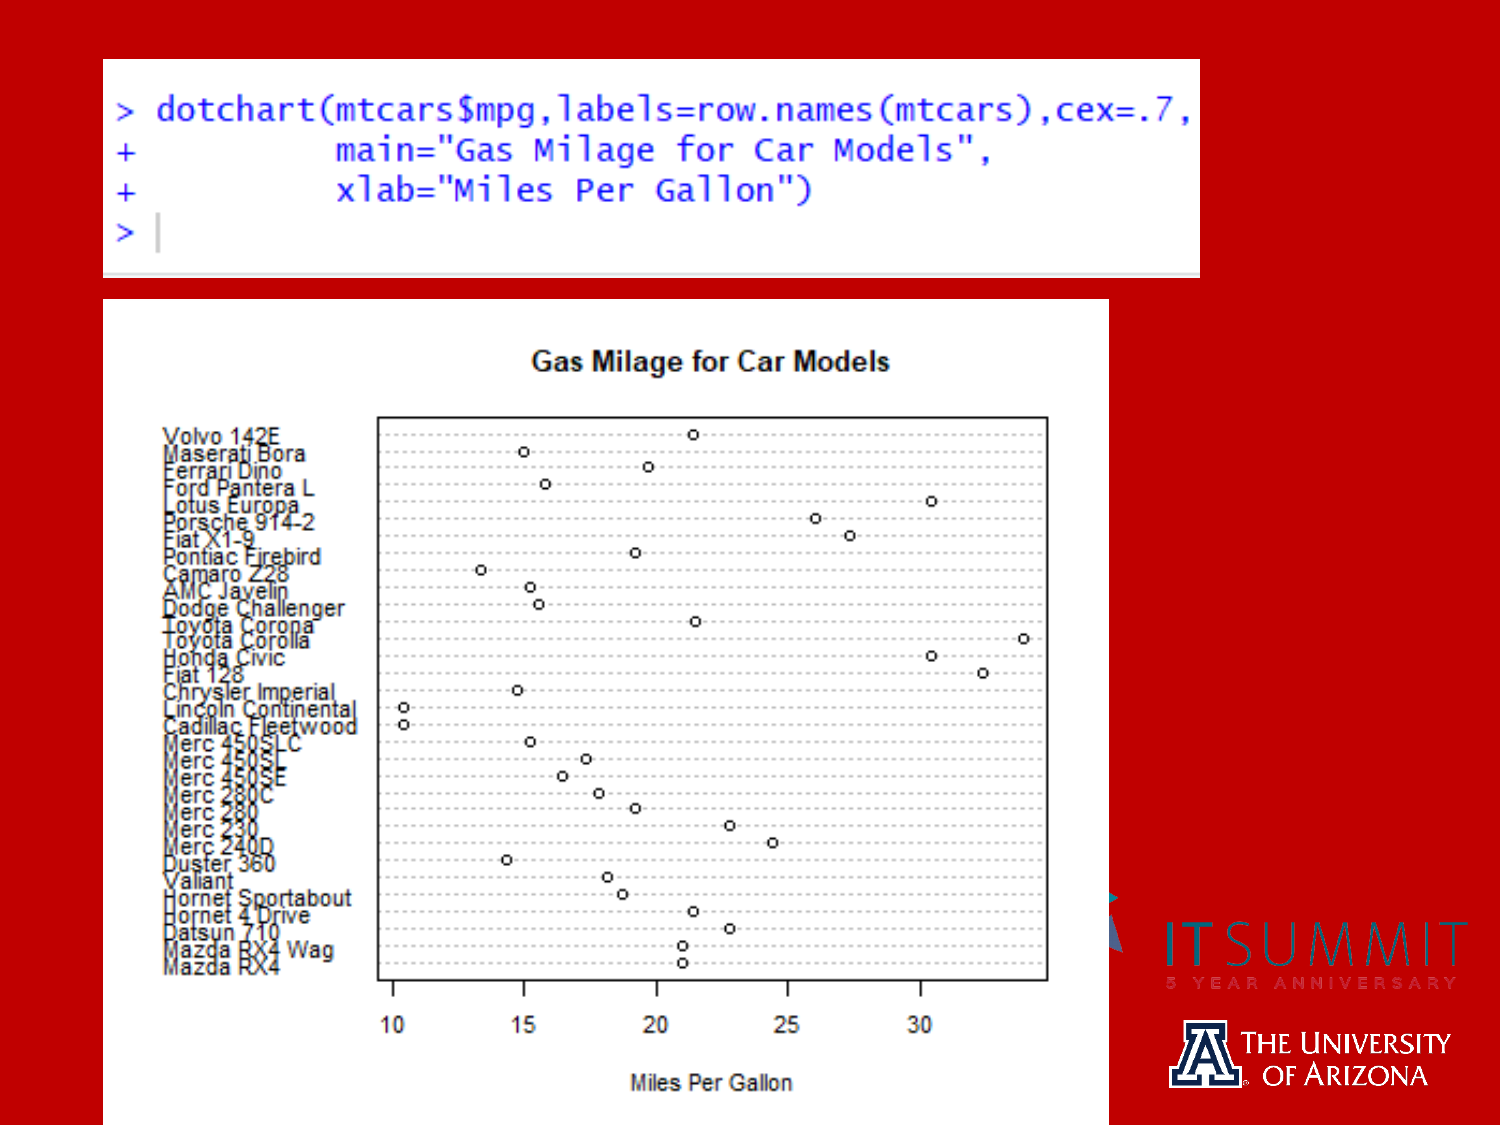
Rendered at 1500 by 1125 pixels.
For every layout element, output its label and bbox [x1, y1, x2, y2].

picture [102, 299, 1476, 1125]
picture [102, 59, 1200, 278]
